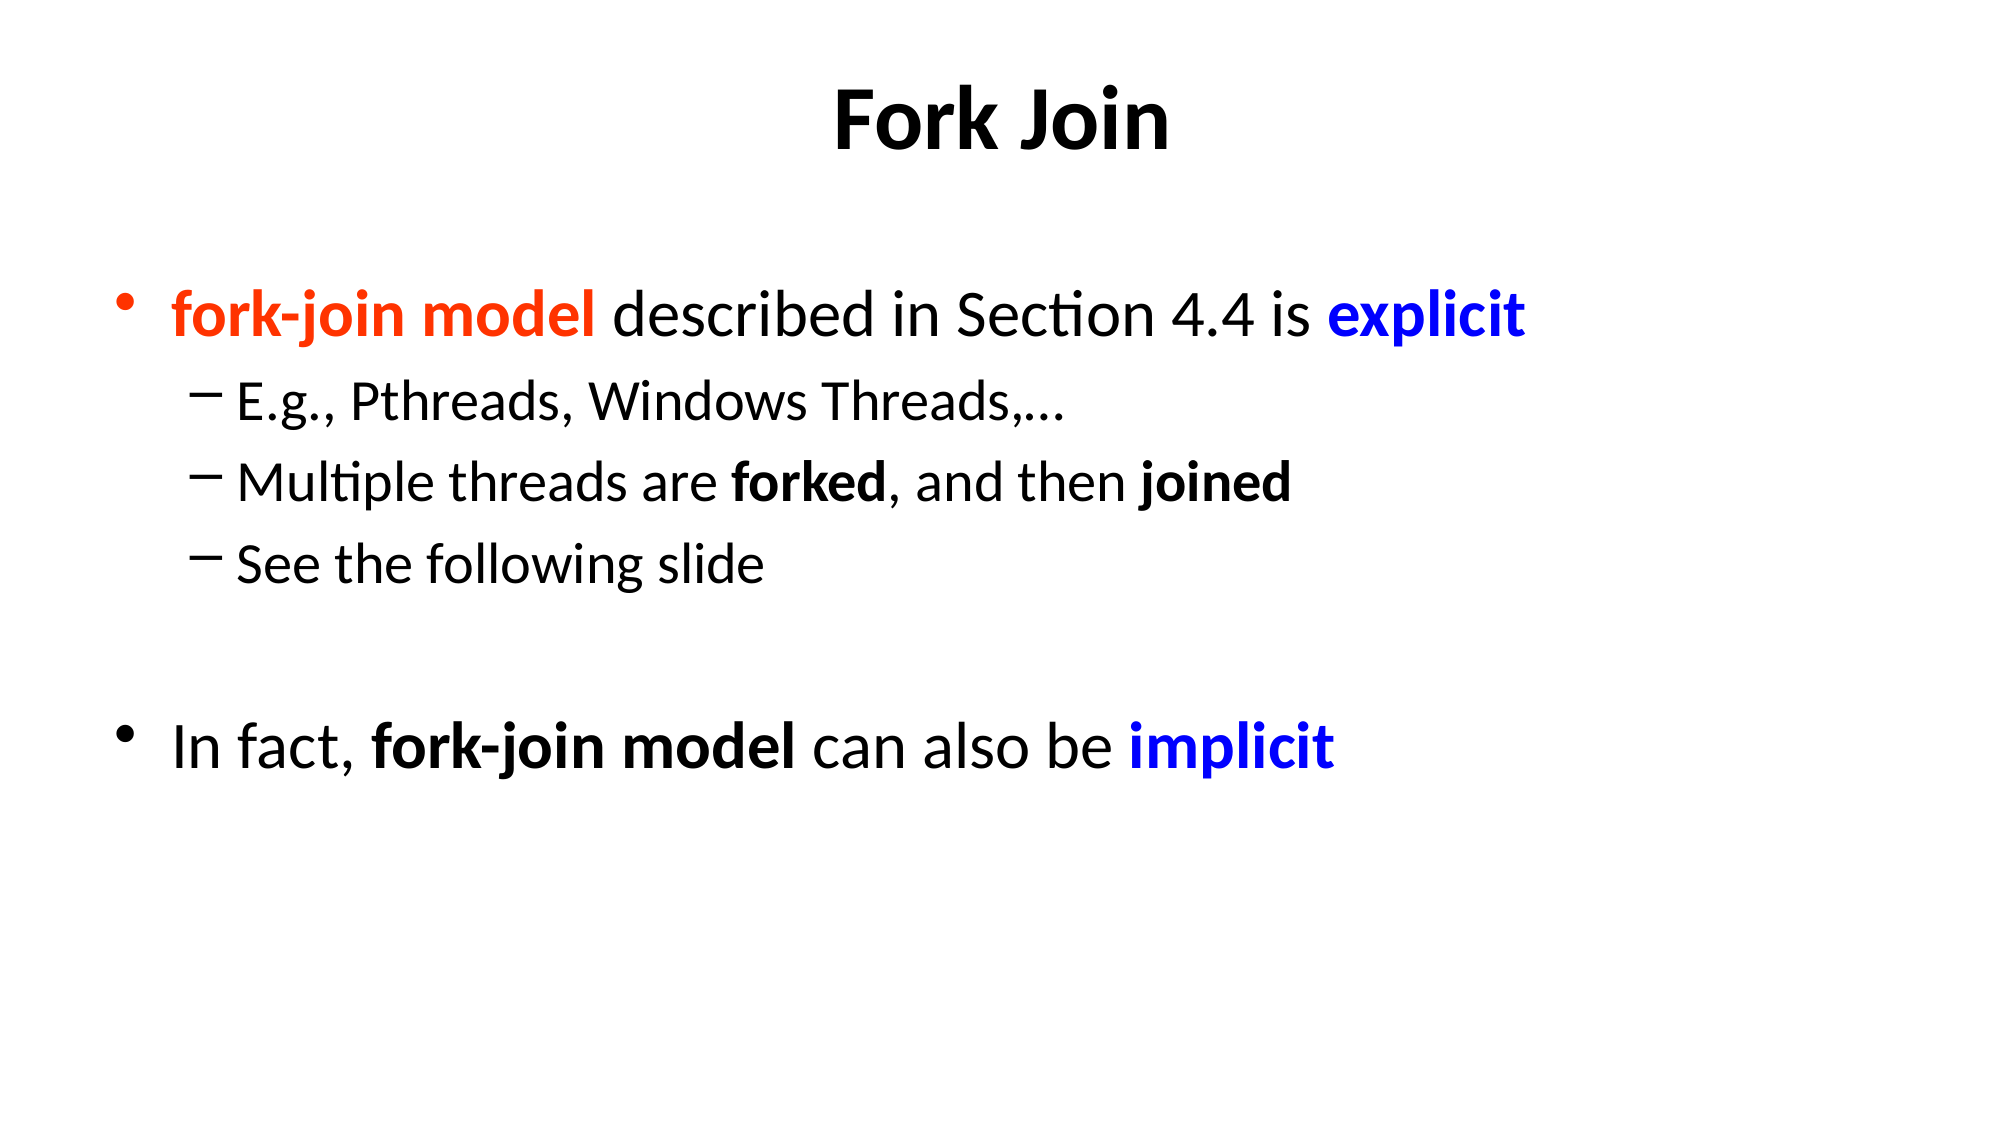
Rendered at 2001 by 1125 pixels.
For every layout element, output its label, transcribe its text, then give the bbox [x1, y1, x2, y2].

title Fork Join [102, 18, 1903, 207]
list fork-join model described in Section 4.4 is explicit E.g., Pthreads, Windows Threads,… Multiple threads are forked, and then joined See the following slide In fact, fork-join model can also be implicit [99, 262, 1901, 1006]
